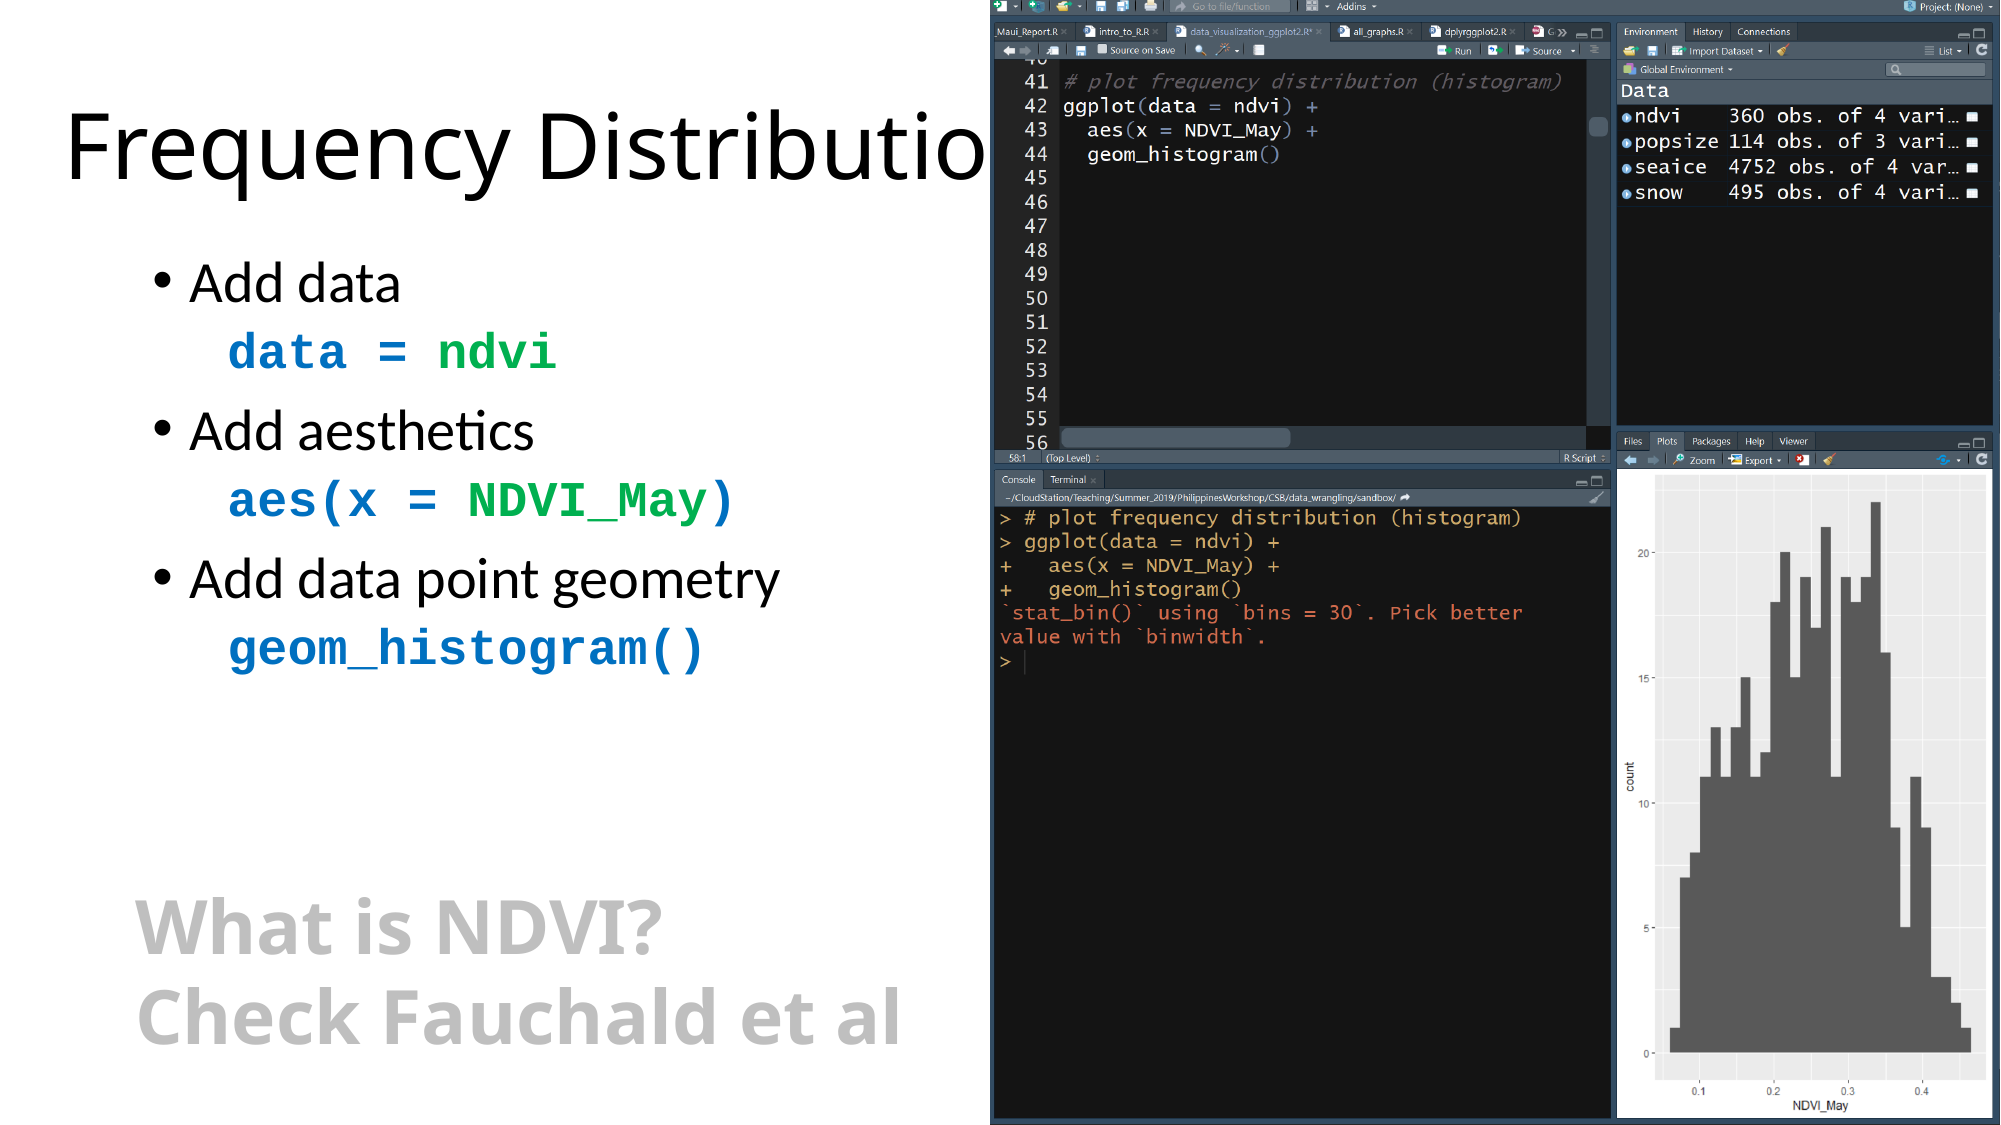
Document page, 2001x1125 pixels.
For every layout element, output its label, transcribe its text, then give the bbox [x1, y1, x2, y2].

picture [990, 0, 2000, 1125]
title Frequency Distribution [48, 40, 990, 259]
list Add data data = ndvi Add aesthetics aes(x = NDVI_May) Add data point geometry geom_histogram() [137, 244, 990, 1014]
text_box What is NDVI? Check Fauchald et al [120, 872, 919, 1067]
